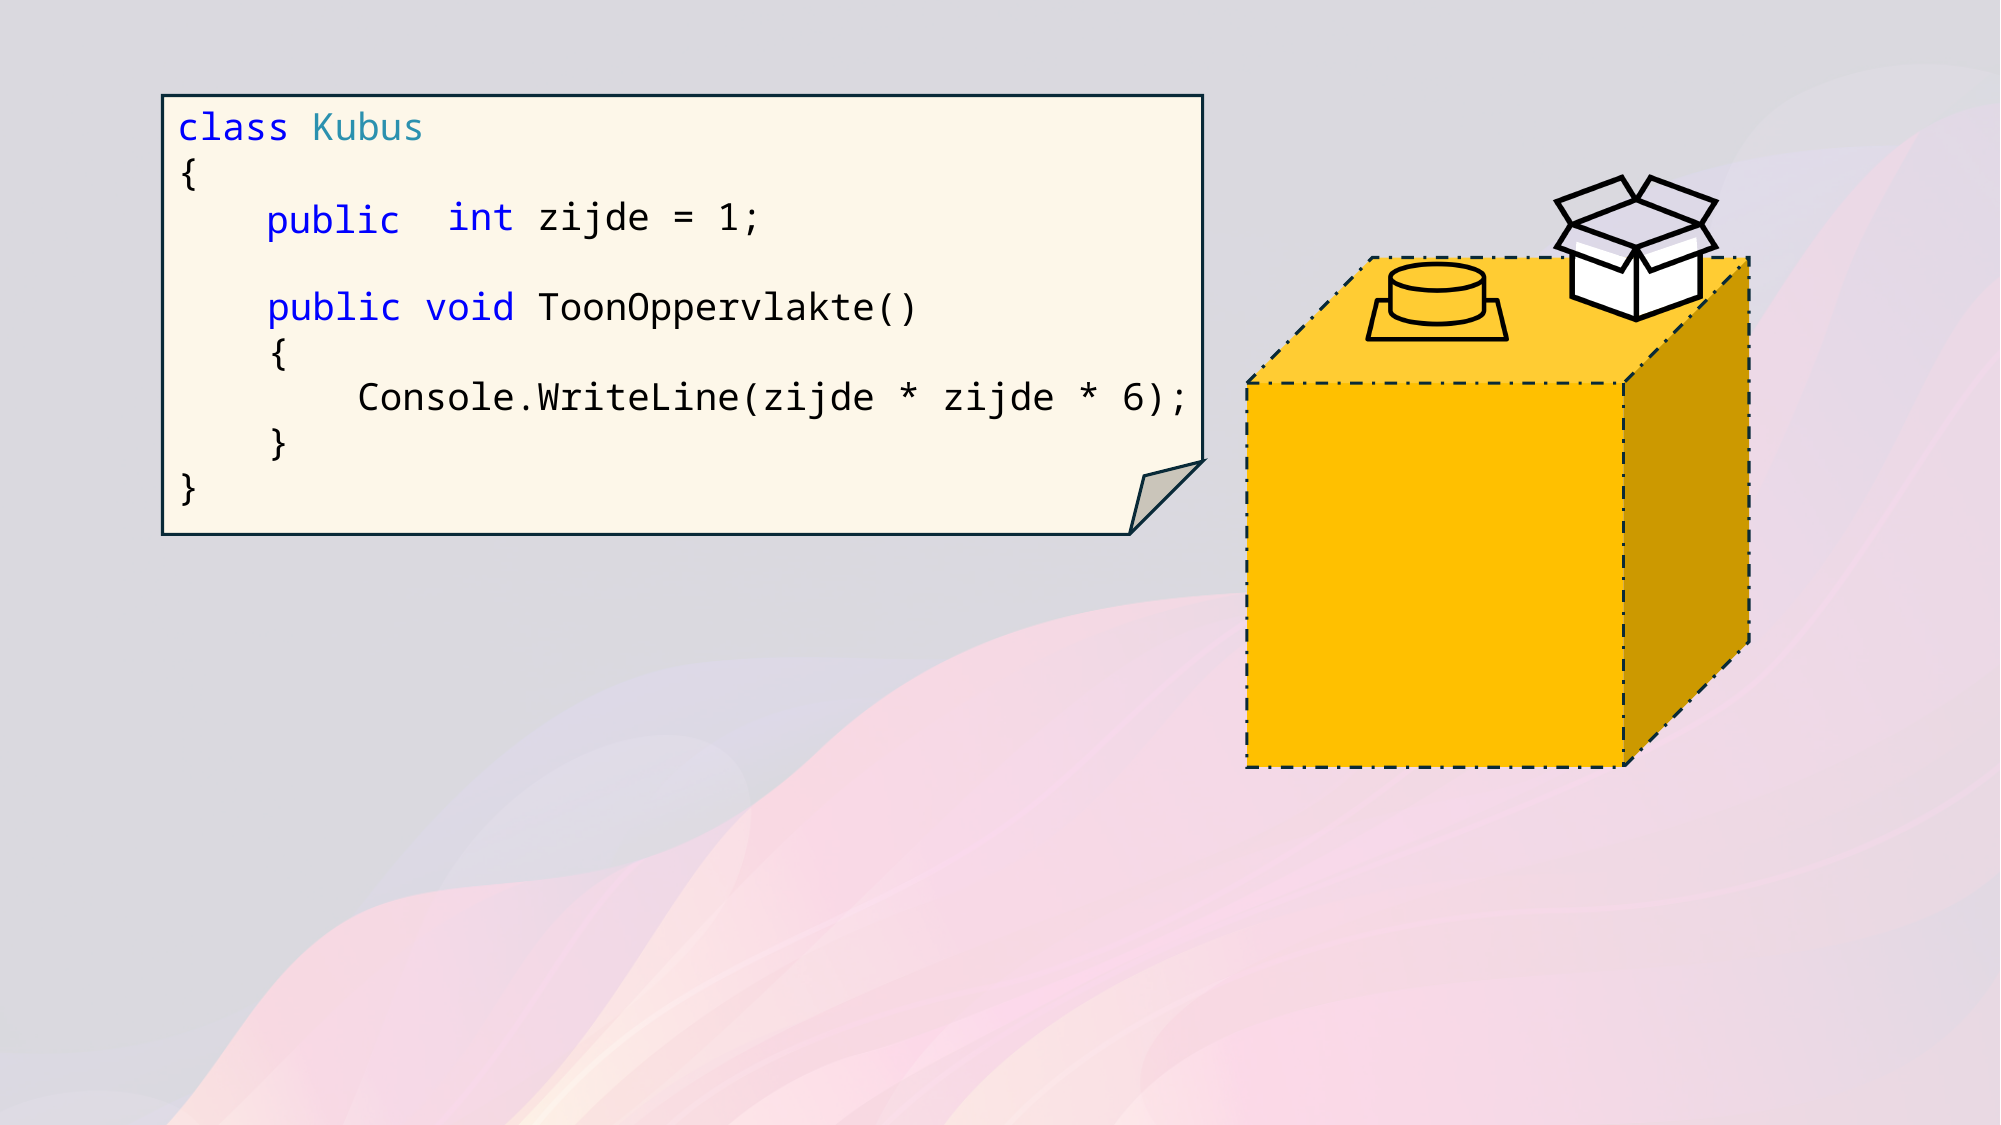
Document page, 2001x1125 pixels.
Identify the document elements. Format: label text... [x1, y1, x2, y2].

text_box [1720, 658, 1732, 670]
text_box [1318, 300, 1330, 312]
text_box [1647, 731, 1659, 743]
text_box [1696, 683, 1708, 695]
text_box [1747, 288, 1751, 302]
text_box [1747, 529, 1751, 543]
text_box [1747, 598, 1751, 611]
text_box [1747, 460, 1751, 474]
text_box [1745, 255, 1751, 267]
text_box [1747, 323, 1751, 336]
text_box [1747, 426, 1751, 439]
text_box [1270, 348, 1282, 360]
text_box class Kubus { int zijde = 1; public void ToonOppervlakte() { Console.WriteLine(zijde * zijde * 6); } } [162, 95, 1235, 516]
text_box [1747, 564, 1751, 577]
text_box [1747, 391, 1751, 405]
text_box [1747, 357, 1751, 370]
text_box [1648, 347, 1660, 359]
picture [1359, 229, 1517, 357]
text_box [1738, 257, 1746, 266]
text_box public int Zijde { get { return zijde; } set { zijde = value; } } [1253, 257, 1675, 384]
text_box [1747, 495, 1751, 508]
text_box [1534, 161, 1738, 328]
text_box [160, 93, 1205, 536]
text_box [1343, 275, 1355, 287]
text_box [1672, 707, 1684, 719]
text_box [1294, 324, 1306, 336]
text_box [1245, 371, 1635, 769]
text_box [1672, 328, 1681, 335]
text_box [1745, 632, 1751, 646]
text_box public [251, 188, 440, 248]
